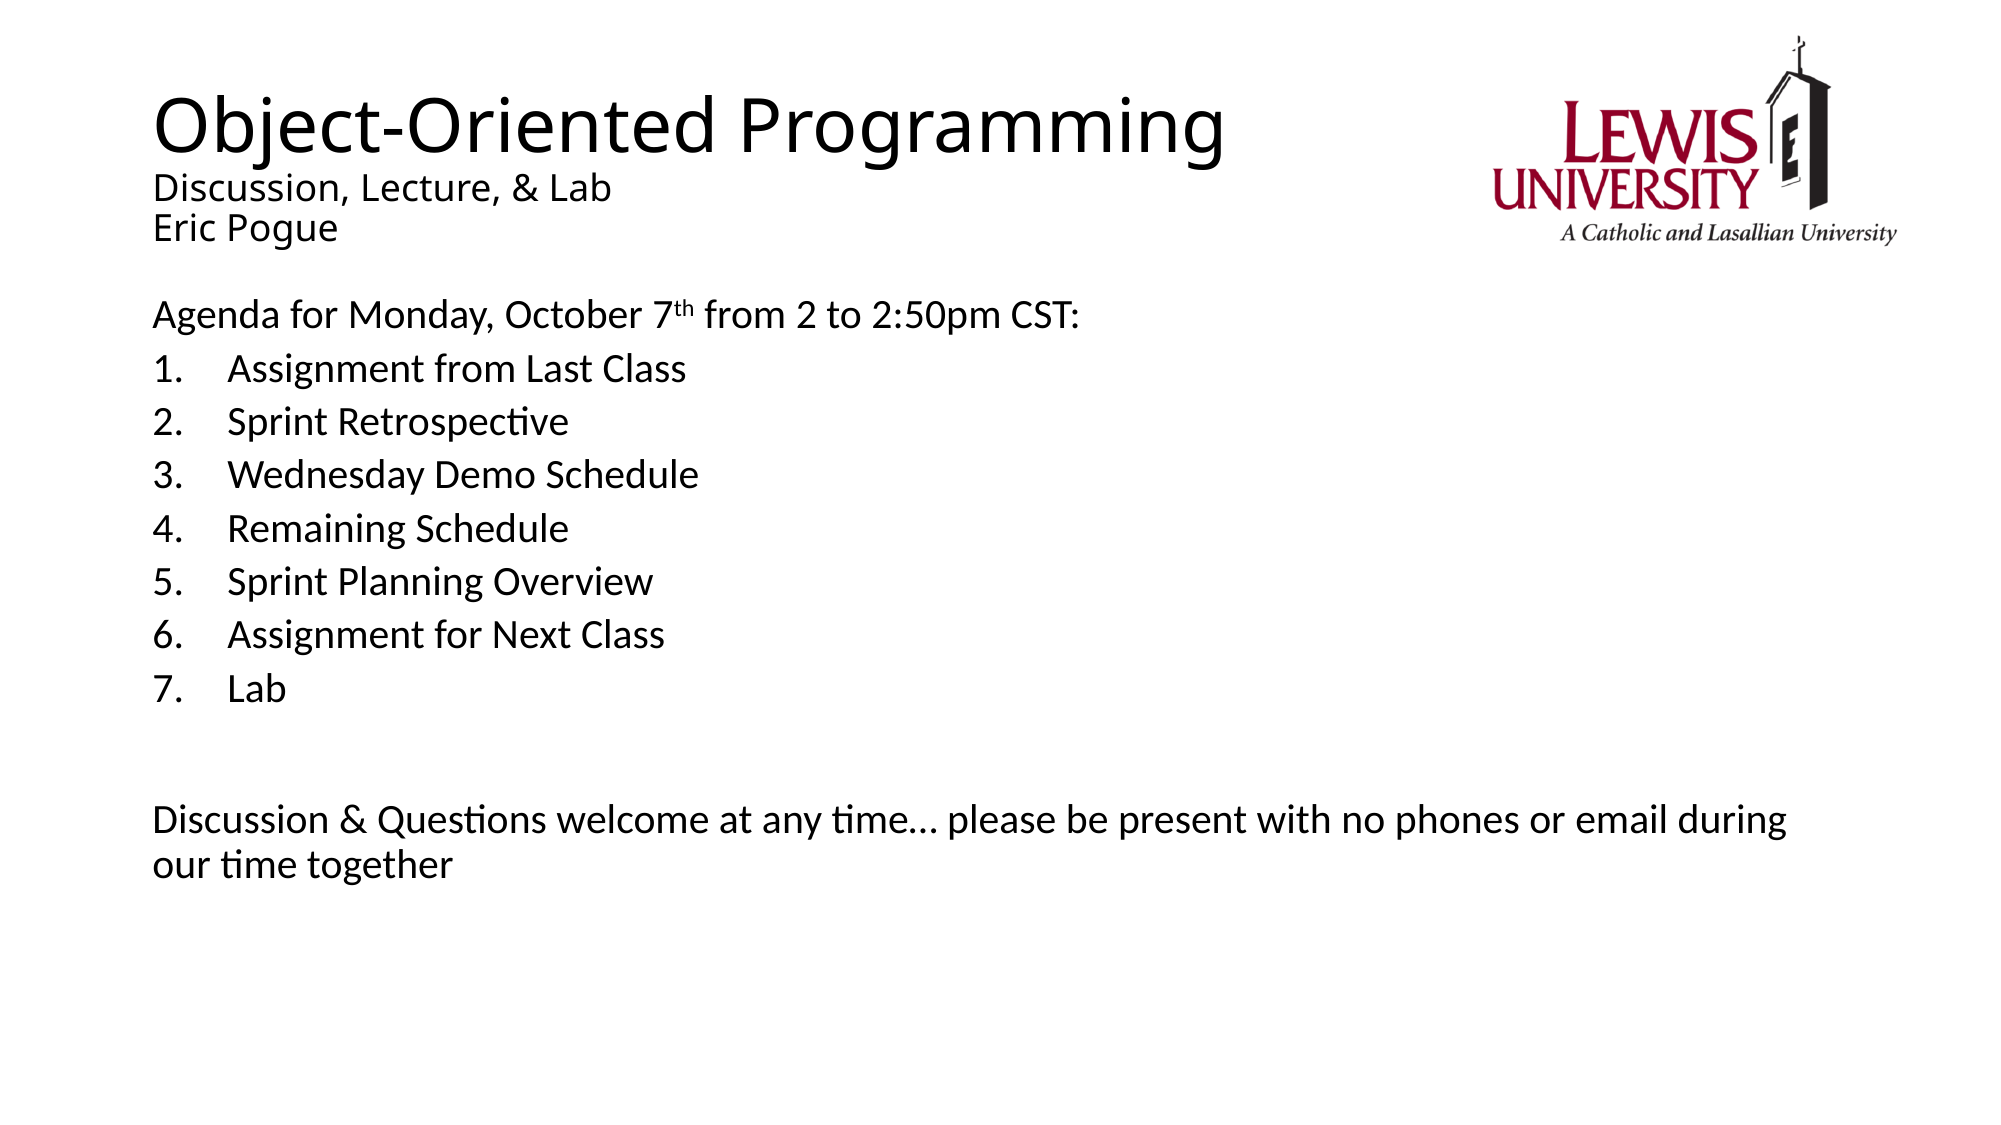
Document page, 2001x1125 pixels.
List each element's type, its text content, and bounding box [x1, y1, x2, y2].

list Agenda for Monday, October 7th from 2 to 2:50pm CST: Assignment from Last Class Sprint Retrospective Wednesday Demo Schedule Remaining Schedule Sprint Planning Overview Assignment for Next Class Lab Discussion & Questions welcome at any time… please be present with no phones or email during our time together [137, 285, 1863, 1014]
title Object-Oriented Programming Discussion, Lecture, & Lab Eric Pogue [137, 59, 1330, 278]
picture [1466, 25, 1903, 250]
